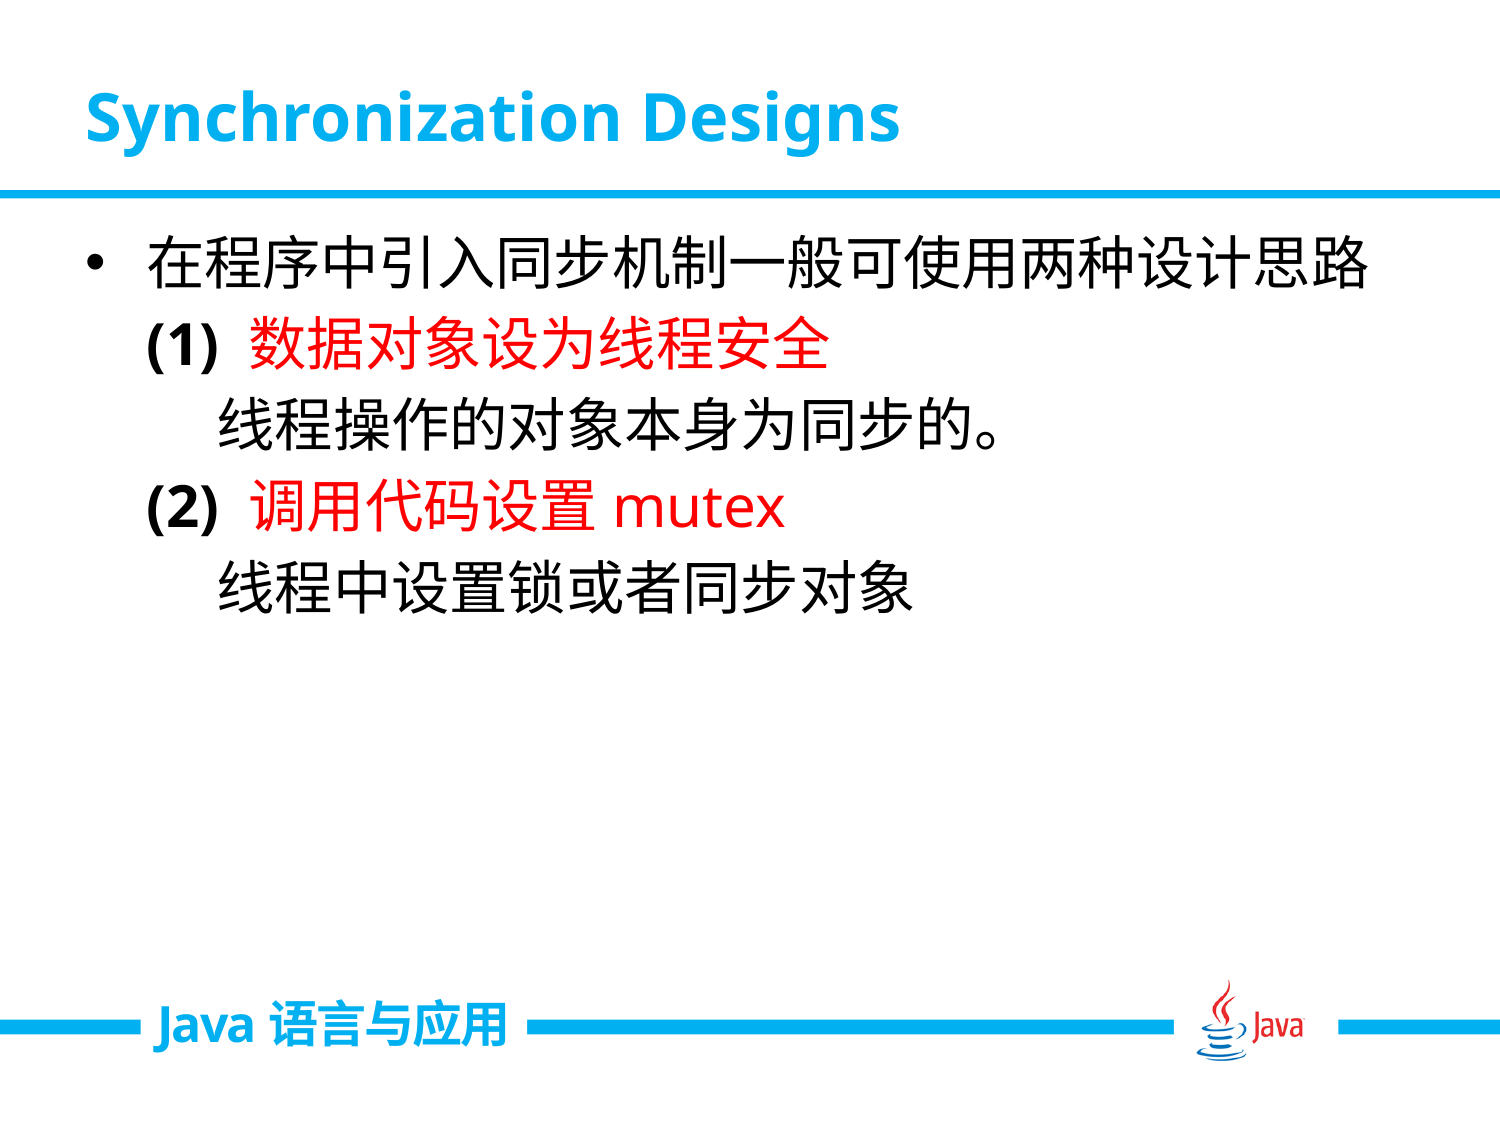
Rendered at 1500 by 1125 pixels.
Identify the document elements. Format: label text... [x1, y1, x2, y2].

list 在程序中引入同步机制一般可使用两种设计思路 (1) 数据对象设为线程安全 线程操作的对象本身为同步的。 (2) 调用代码设置mutex 线程中设置锁或者同步对象 [68, 217, 1419, 961]
title Synchronization Designs [68, 70, 1419, 160]
picture [1173, 971, 1326, 1064]
